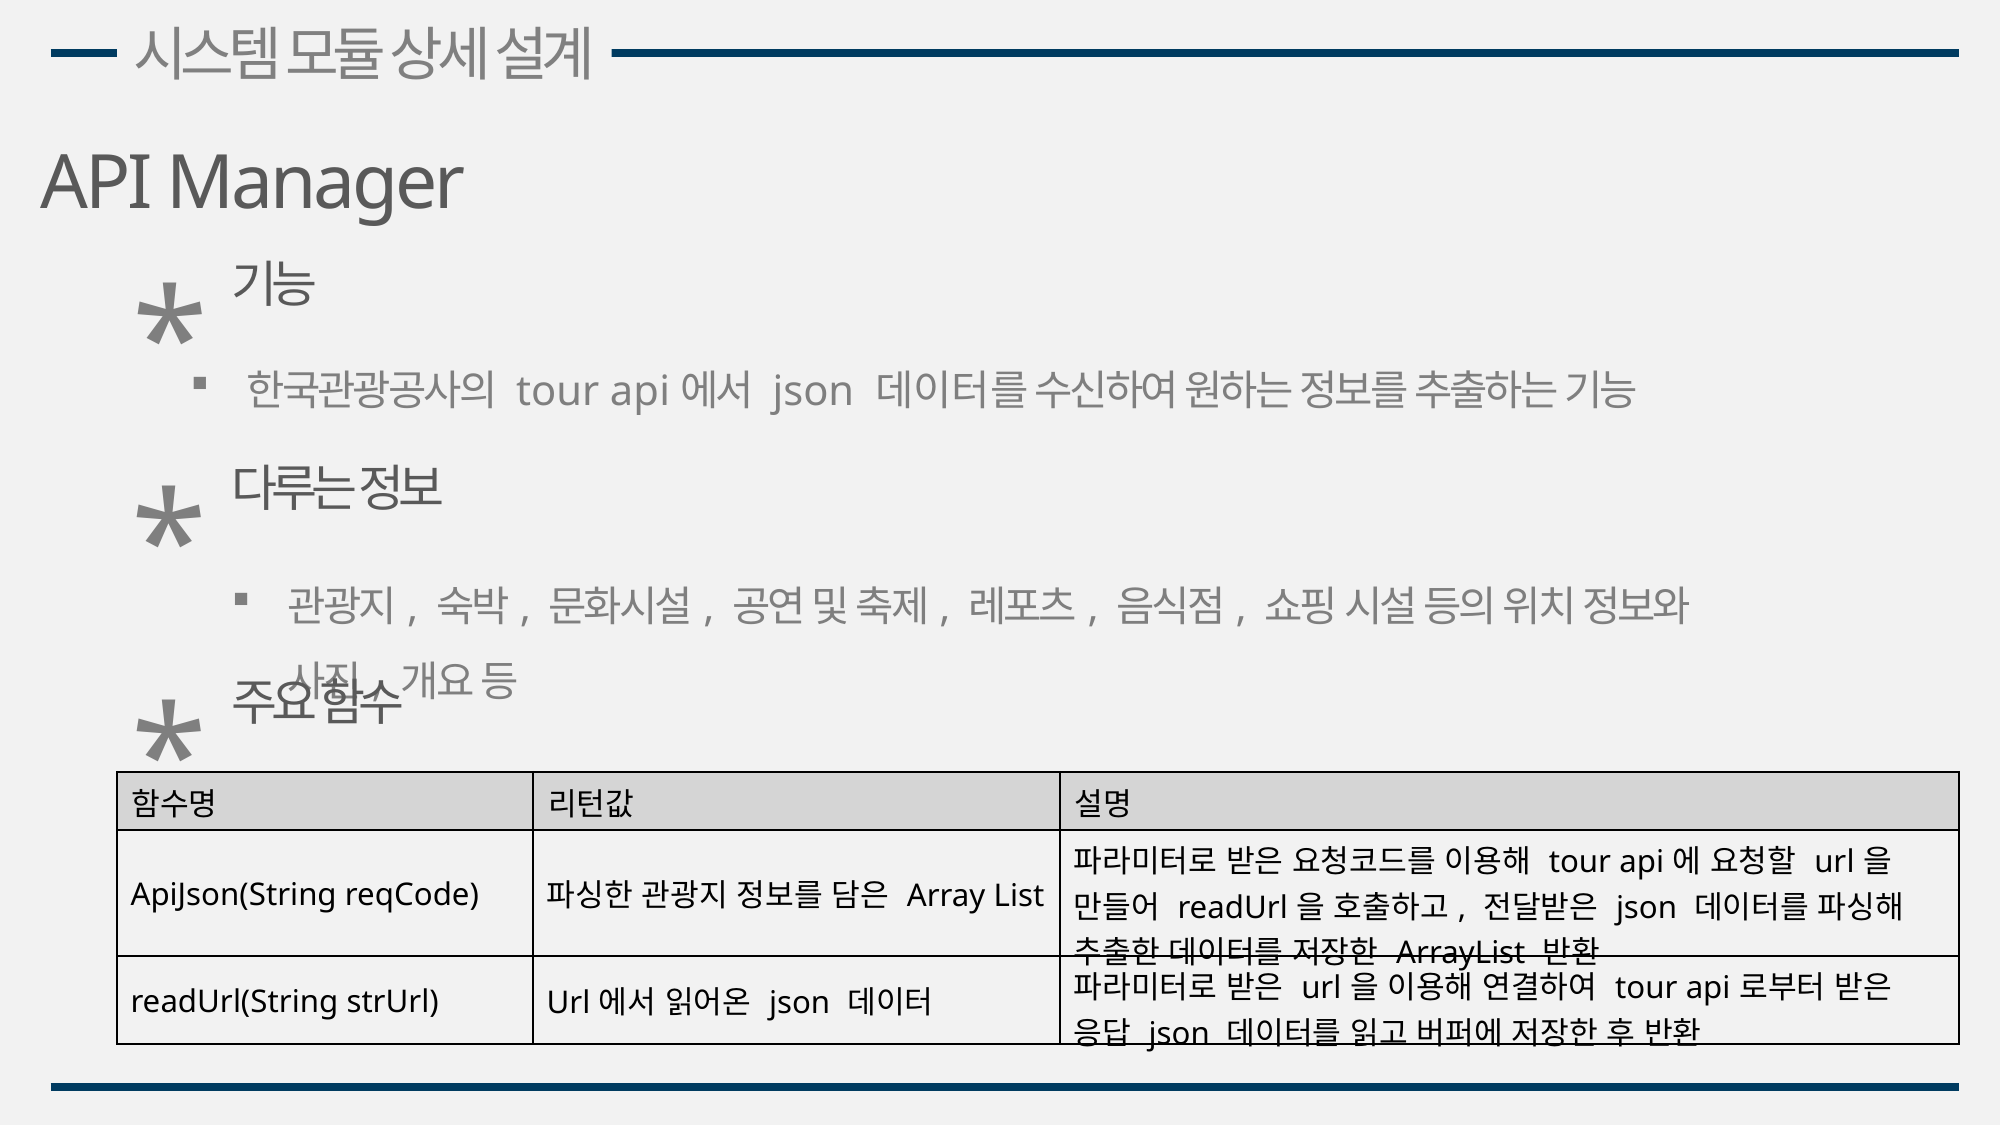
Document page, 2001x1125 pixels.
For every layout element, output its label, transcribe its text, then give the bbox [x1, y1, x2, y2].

table_header 설명 [1061, 773, 1958, 829]
table_header 리턴값 [559, 773, 1059, 829]
table_cell 파라미터로 받은 url을 이용해 연결하여 tour api로부터 받은 응답 json 데이터를 읽고 버퍼에 저장한 후 반환 [1061, 957, 1958, 1043]
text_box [117, 445, 1774, 639]
table_cell ApiJson(String reqCode) [118, 842, 532, 955]
table_cell 파싱한 관광지 정보를 담은 Array List [534, 831, 1059, 955]
text_box API Manager [25, 125, 481, 231]
table_cell 파라미터로 받은 요청코드를 이용해 tour api에 요청할 url을 만들어 readUrl을 호출하고, 전달받은 json 데이터를 파싱해 추출한 데이터를 저장한 ArrayList 반환 [1061, 831, 1958, 955]
table_cell Url에서 읽어온 json 데이터 [534, 957, 1059, 1043]
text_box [118, 242, 1612, 424]
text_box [50, 10, 1960, 96]
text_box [117, 659, 559, 842]
table_cell readUrl(String strUrl) [118, 957, 532, 1043]
